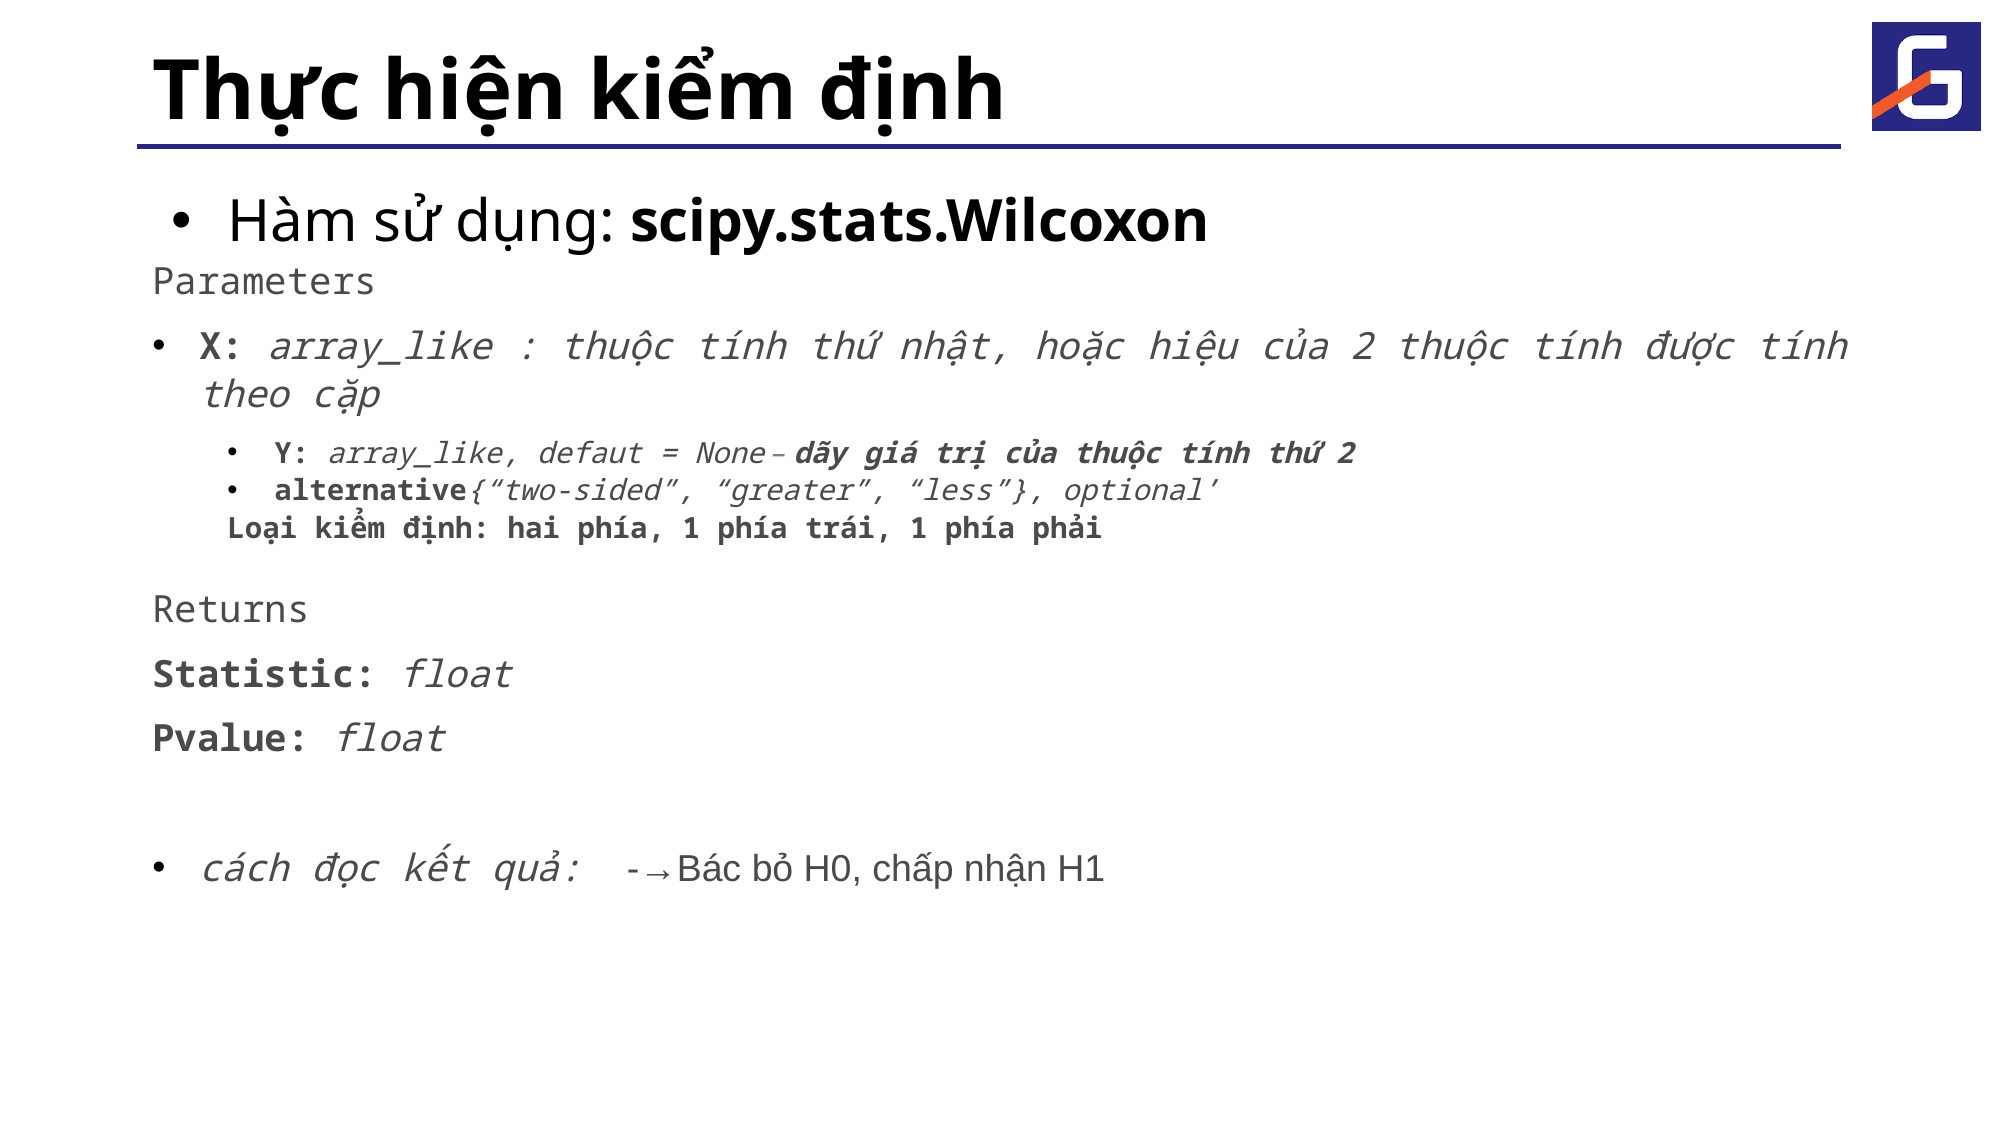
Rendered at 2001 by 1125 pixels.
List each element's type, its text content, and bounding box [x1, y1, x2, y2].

title Thực hiện kiểm định [137, 26, 1863, 160]
picture [1872, 22, 1981, 131]
